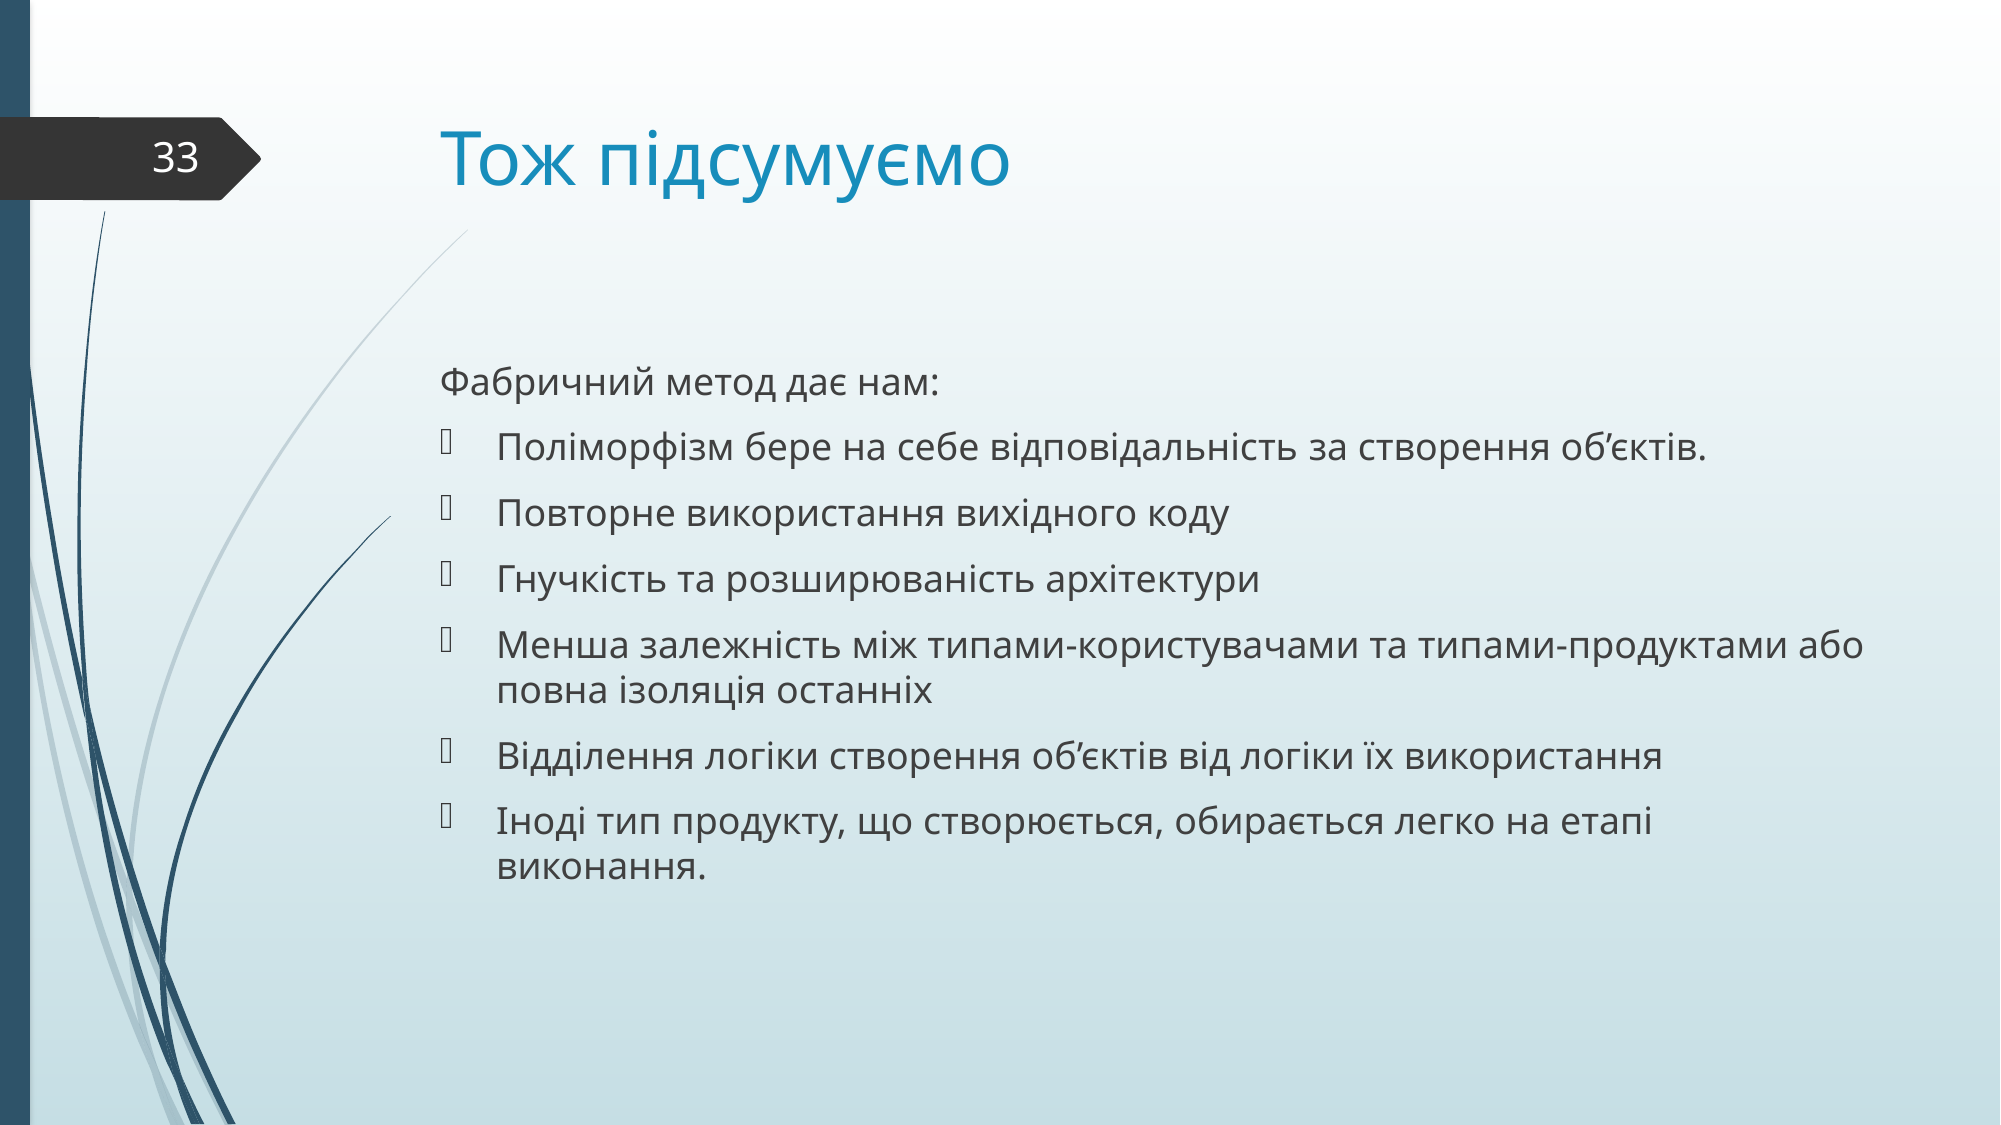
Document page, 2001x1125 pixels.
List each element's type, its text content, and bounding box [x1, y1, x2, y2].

slide_number 33 [87, 129, 216, 190]
list Фабричний метод дає нам: Поліморфізм бере на себе відповідальність за створення об’єктів. Повторне використання вихідного коду Гнучкість та розширюваність архітектури Менша залежність між типами-користувачами та типами-продуктами або повна ізоляція останніх Відділення логіки створення об’єктів від логіки їх використання Іноді тип продукту, що створюється, обирається легко на етапі виконання. [424, 350, 1888, 970]
title Тож підсумуємо [425, 102, 1888, 313]
